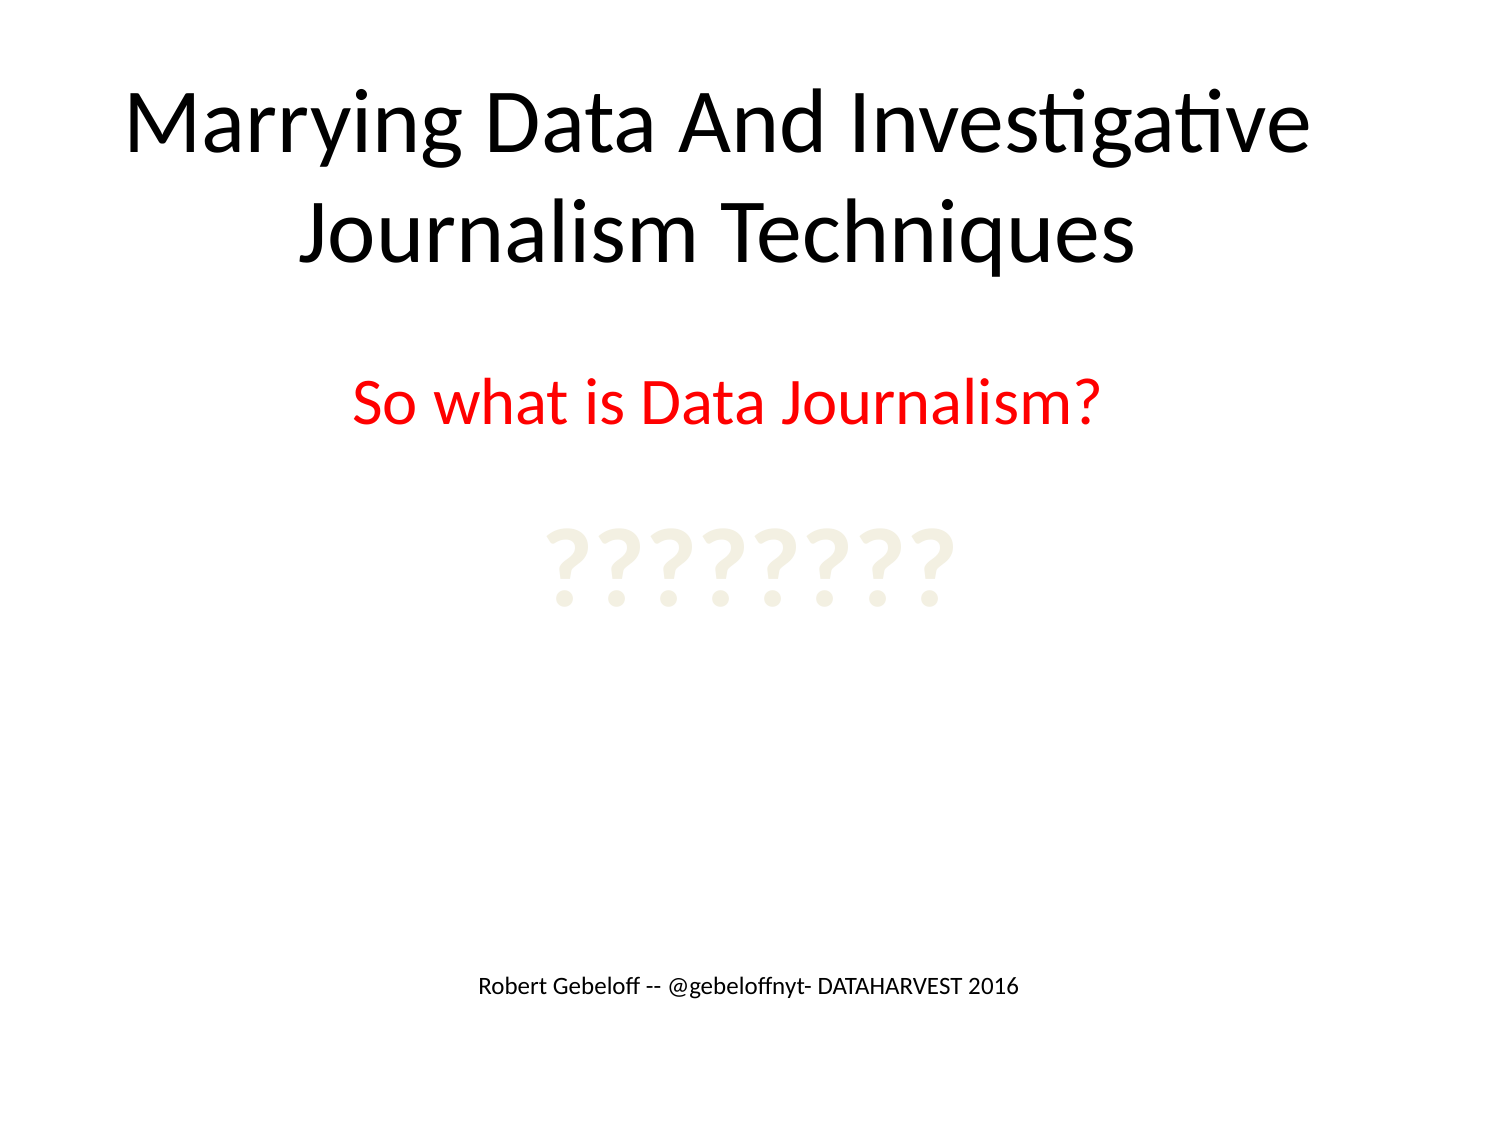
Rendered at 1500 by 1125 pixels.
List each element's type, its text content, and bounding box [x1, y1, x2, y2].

subtitle So what is Data Journalism? [202, 350, 1253, 844]
text_box ???????? [525, 486, 974, 637]
text_box Robert Gebeloff -- @gebeloffnyt- DATAHARVEST 2016 [125, 961, 1374, 1007]
title Marrying Data And Investigative Journalism Techniques [80, 50, 1356, 292]
